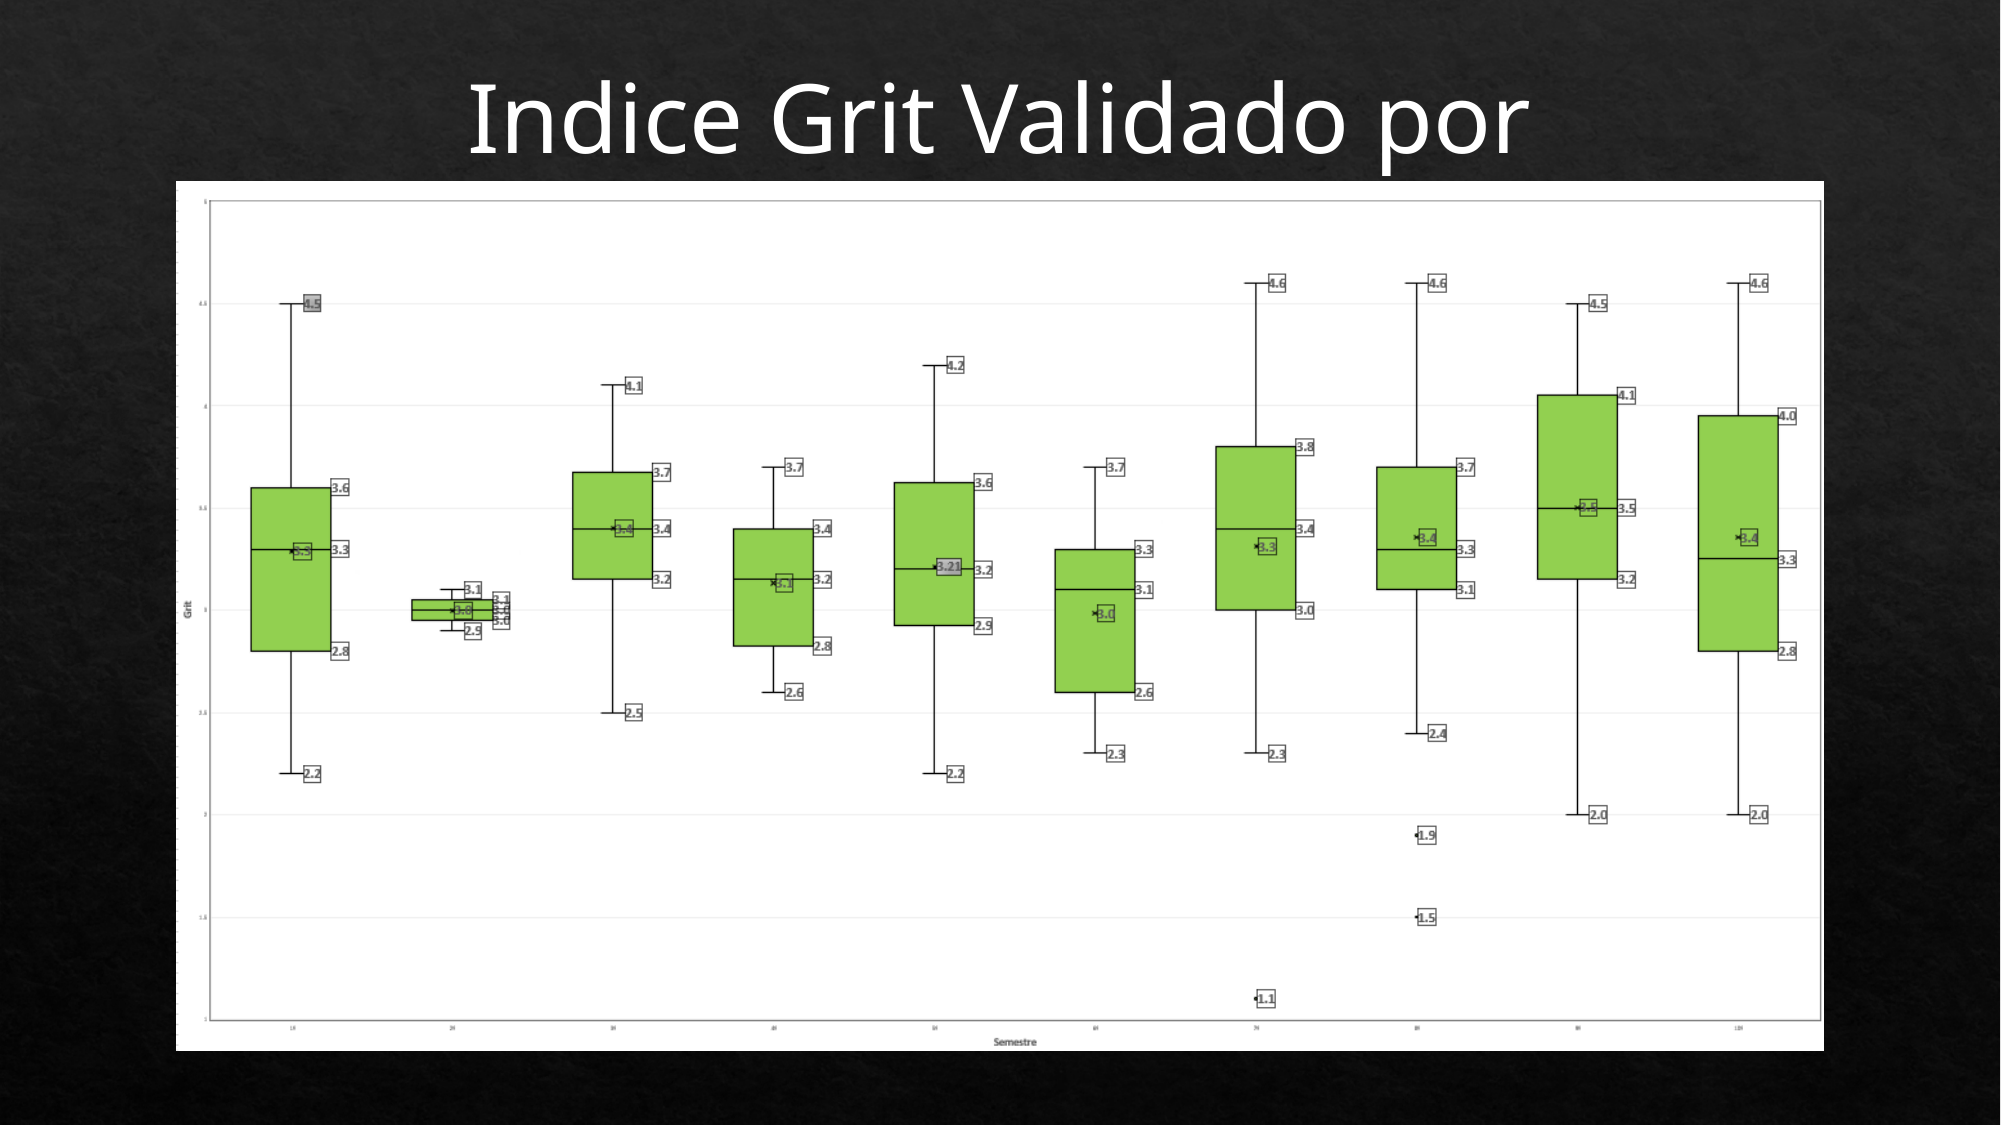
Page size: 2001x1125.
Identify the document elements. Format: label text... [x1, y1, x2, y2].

text_box Indice Grit Validado por semestre [320, 50, 1680, 176]
picture [176, 181, 1824, 1051]
